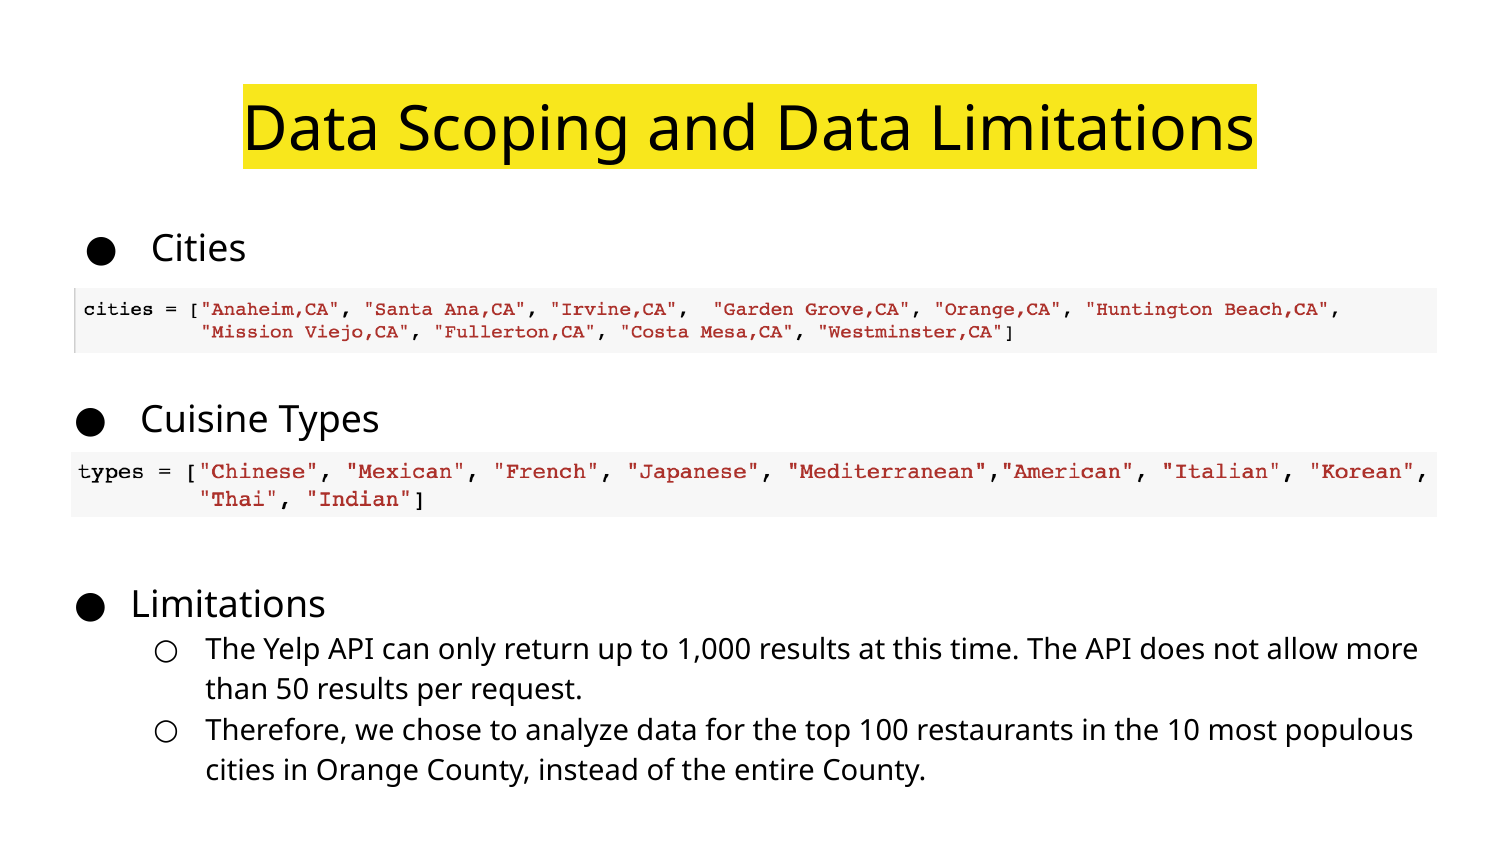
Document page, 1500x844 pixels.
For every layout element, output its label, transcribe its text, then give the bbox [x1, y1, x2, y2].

title Data Scoping and Data Limitations [51, 72, 1449, 167]
picture [71, 288, 1437, 353]
picture [71, 452, 1437, 517]
list Cuisine Types [40, 373, 1439, 558]
list Cities [51, 202, 1449, 388]
list Limitations The Yelp API can only return up to 1,000 results at this time. The API does not allow more than 50 results per request. Therefore, we chose to analyze data for the top 100 restaurants in the 10 most populous cities in Orange County, instead of the entire County. [40, 558, 1439, 789]
